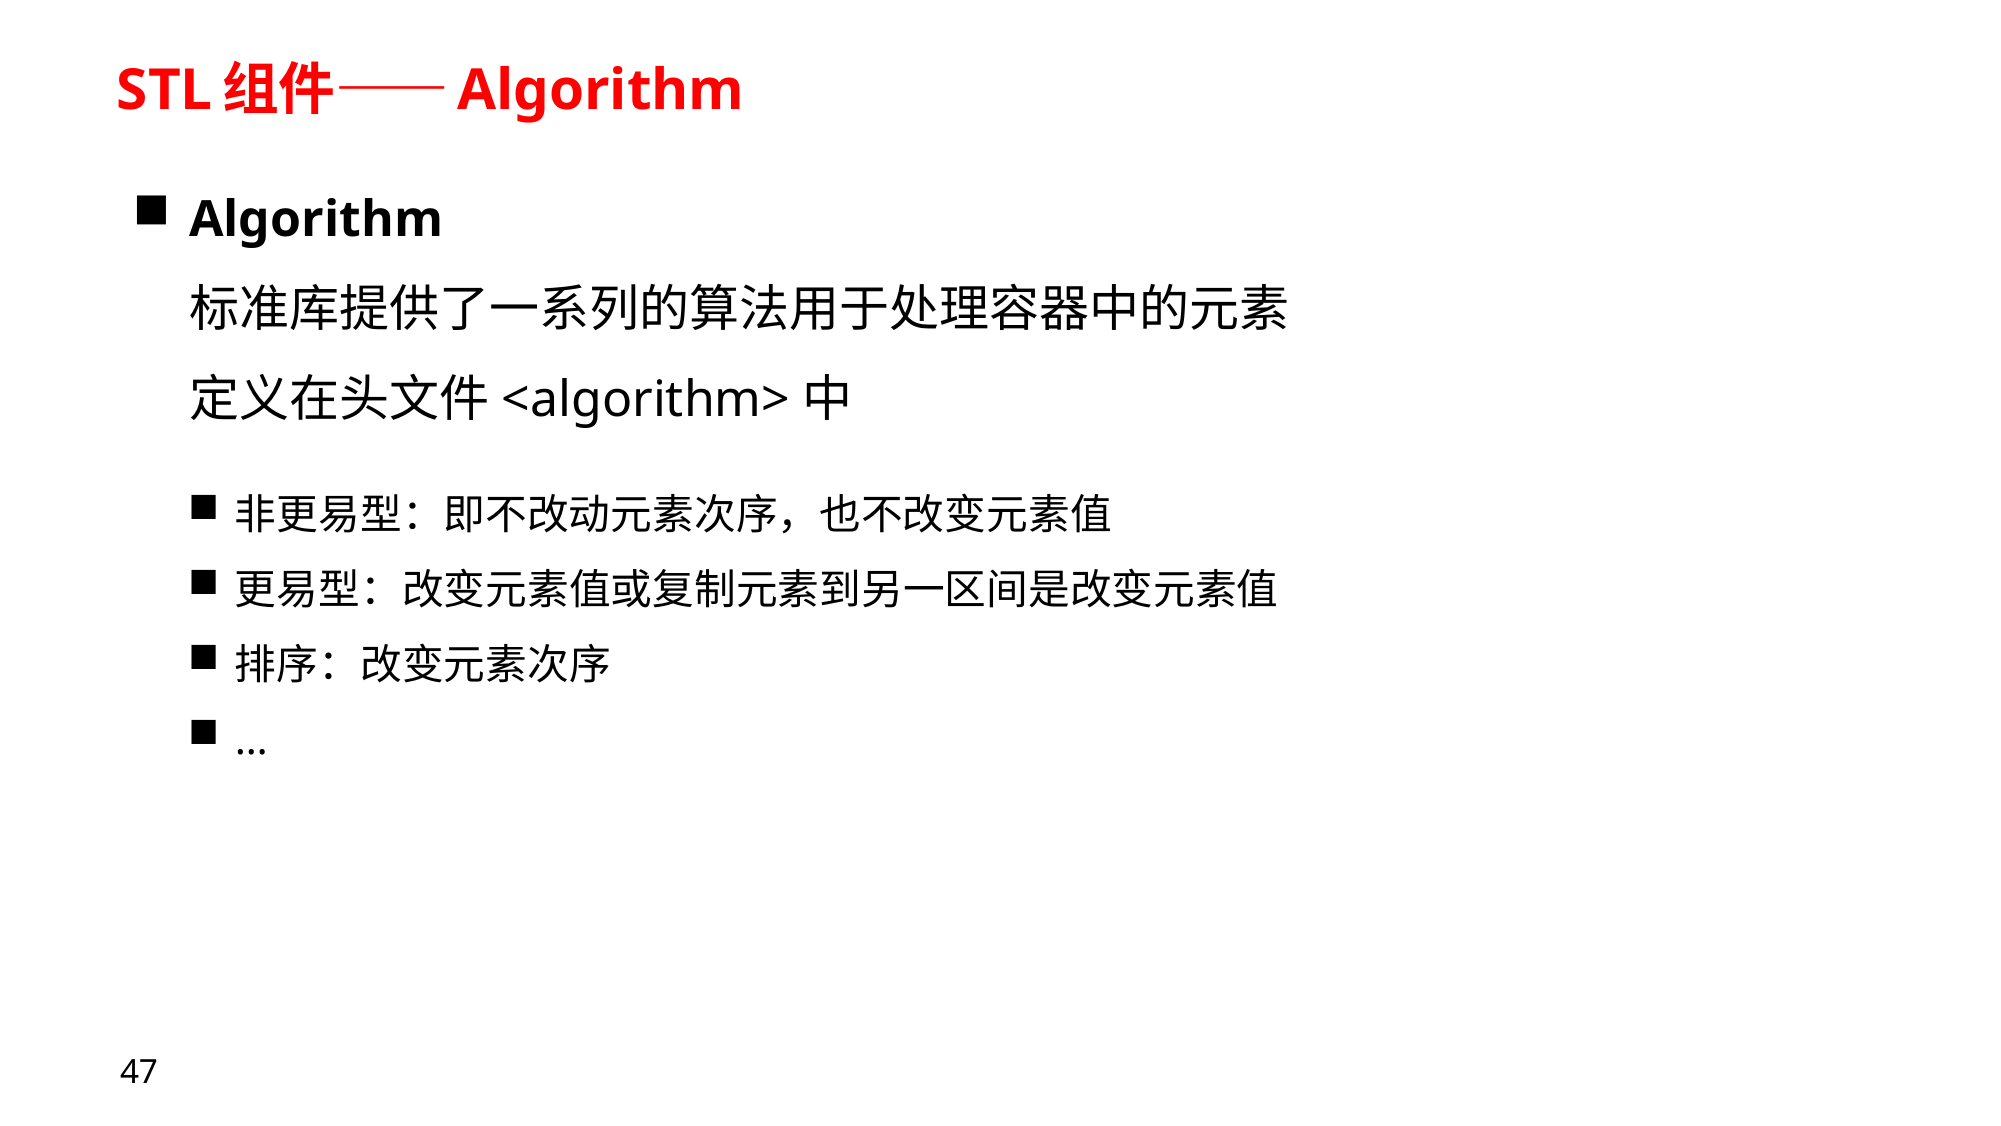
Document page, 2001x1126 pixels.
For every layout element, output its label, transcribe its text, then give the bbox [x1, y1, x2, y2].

title STL组件——Algorithm [96, 42, 1916, 132]
text_box 非更易型：即不改动元素次序，也不改变元素值 更易型：改变元素值或复制元素到另一区间是改变元素值 排序：改变元素次序 … [173, 455, 1698, 771]
slide_number 47 [100, 1042, 567, 1103]
text_box Algorithm 标准库提供了一系列的算法用于处理容器中的元素 定义在头文件<algorithm>中 [118, 149, 1394, 435]
